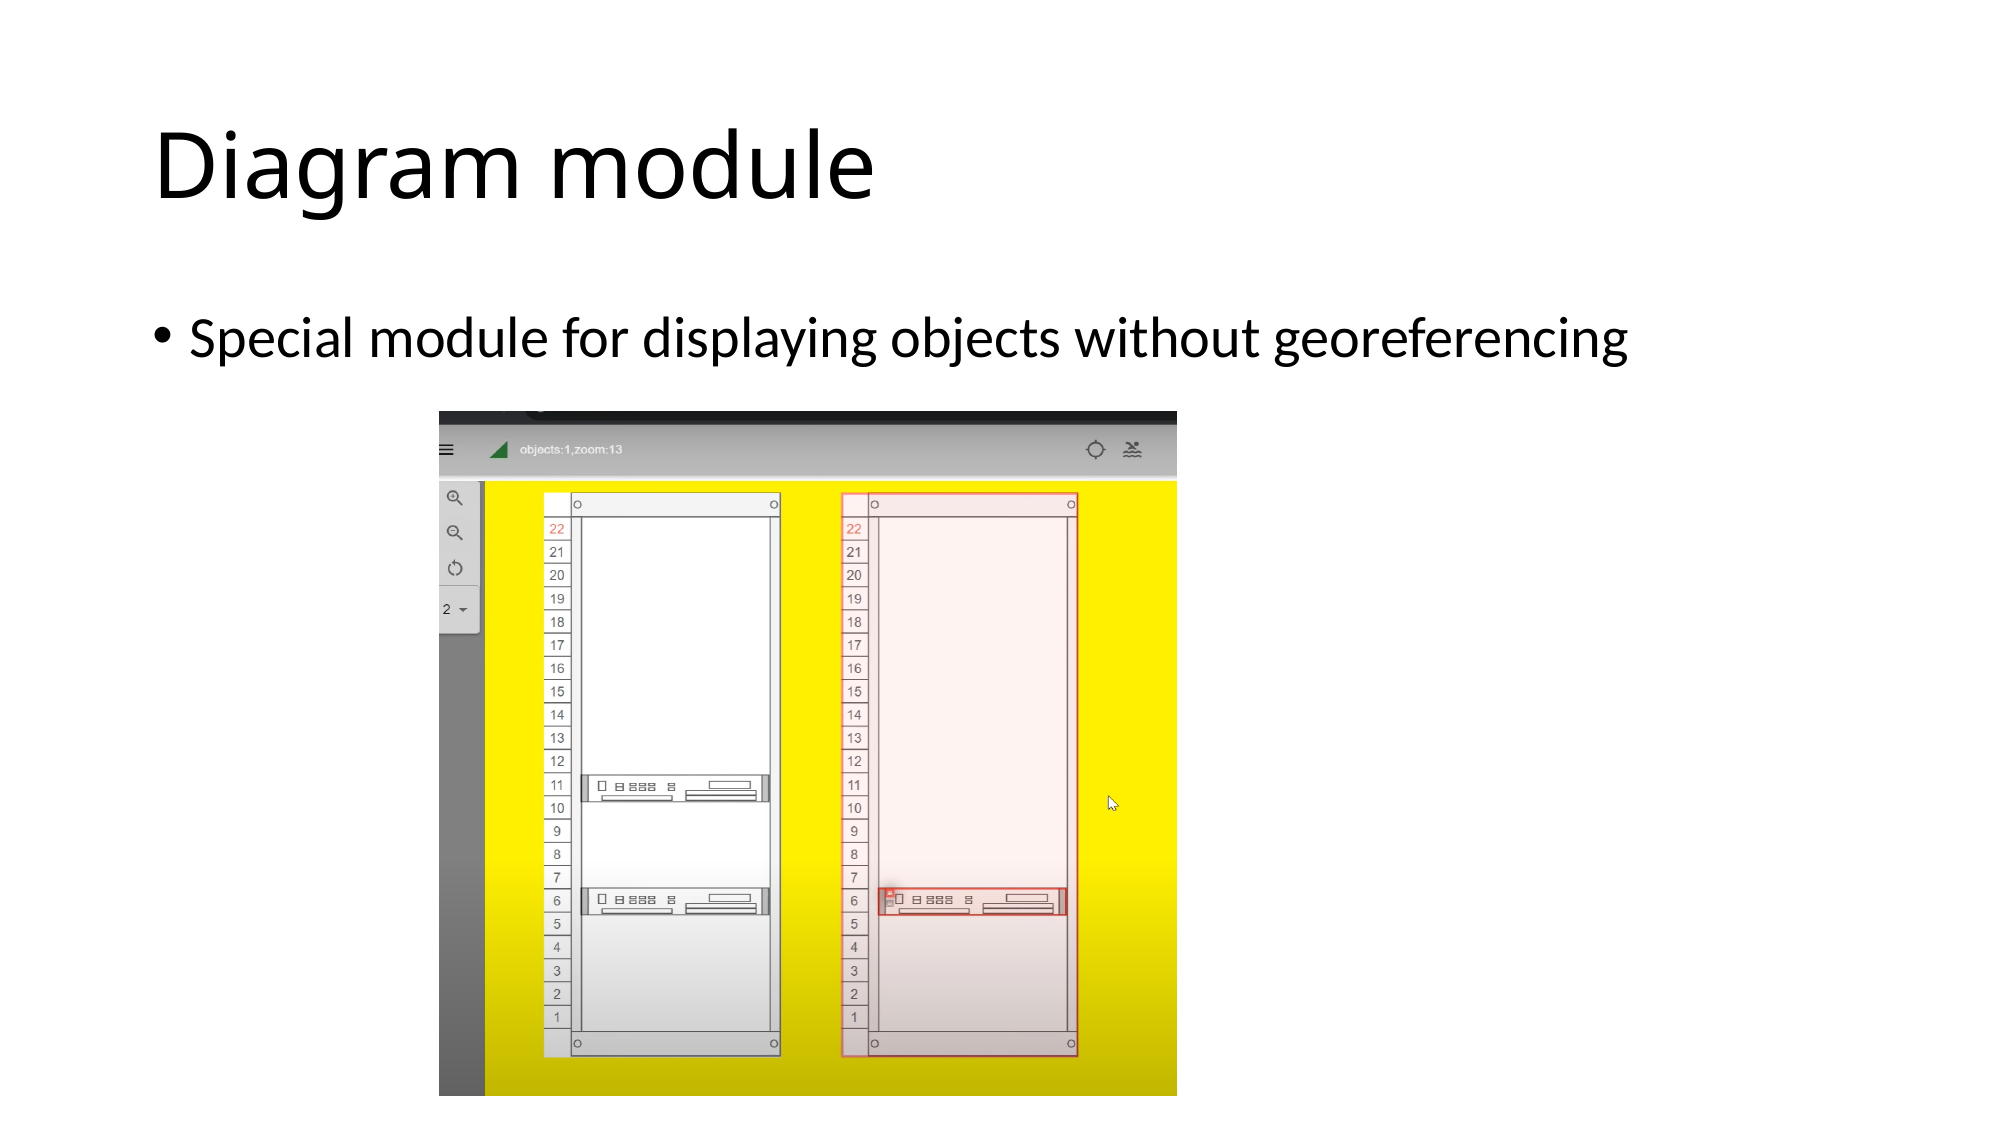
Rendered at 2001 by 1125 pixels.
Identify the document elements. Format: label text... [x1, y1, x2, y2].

list Special module for displaying objects without georeferencing [137, 299, 1863, 1014]
title Diagram module [137, 59, 1863, 278]
picture [439, 411, 1177, 1096]
